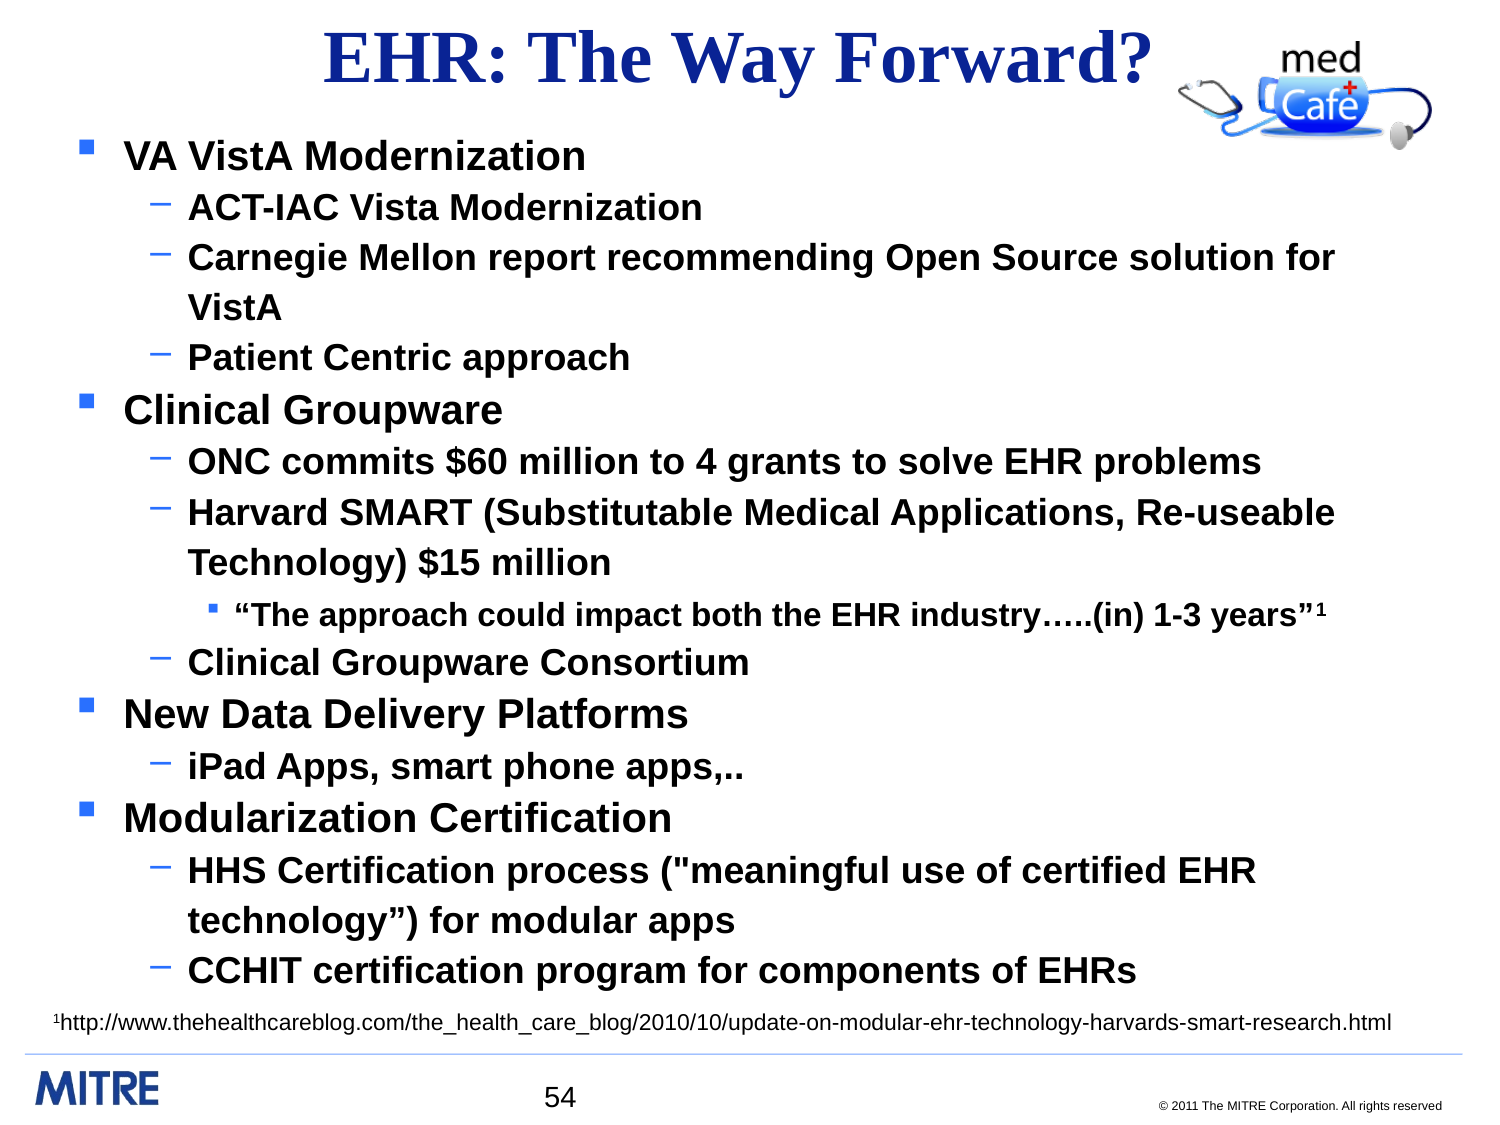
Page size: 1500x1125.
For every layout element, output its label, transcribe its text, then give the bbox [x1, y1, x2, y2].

picture [30, 1068, 163, 1111]
list VA VistA Modernization ACT-IAC Vista Modernization Carnegie Mellon report recommending Open Source solution for VistA Patient Centric approach Clinical Groupware ONC commits $60 million to 4 grants to solve EHR problems Harvard SMART (Substitutable Medical Applications, Re-useable Technology) $15 million “The approach could impact both the EHR industry…..(in) 1-3 years”1 Clinical Groupware Consortium New Data Delivery Platforms iPad Apps, smart phone apps,.. Modularization Certification HHS Certification process ("meaningful use of certified EHR technology”) for modular apps CCHIT certification program for components of EHRs [60, 116, 1394, 900]
text_box 1http://www.thehealthcareblog.com/the_health_care_blog/2010/10/update-on-modular-ehr-technology-harvards-smart-research.html [38, 999, 1469, 1043]
picture [1394, 41, 1432, 150]
title EHR: The Way Forward? [64, 26, 1415, 132]
